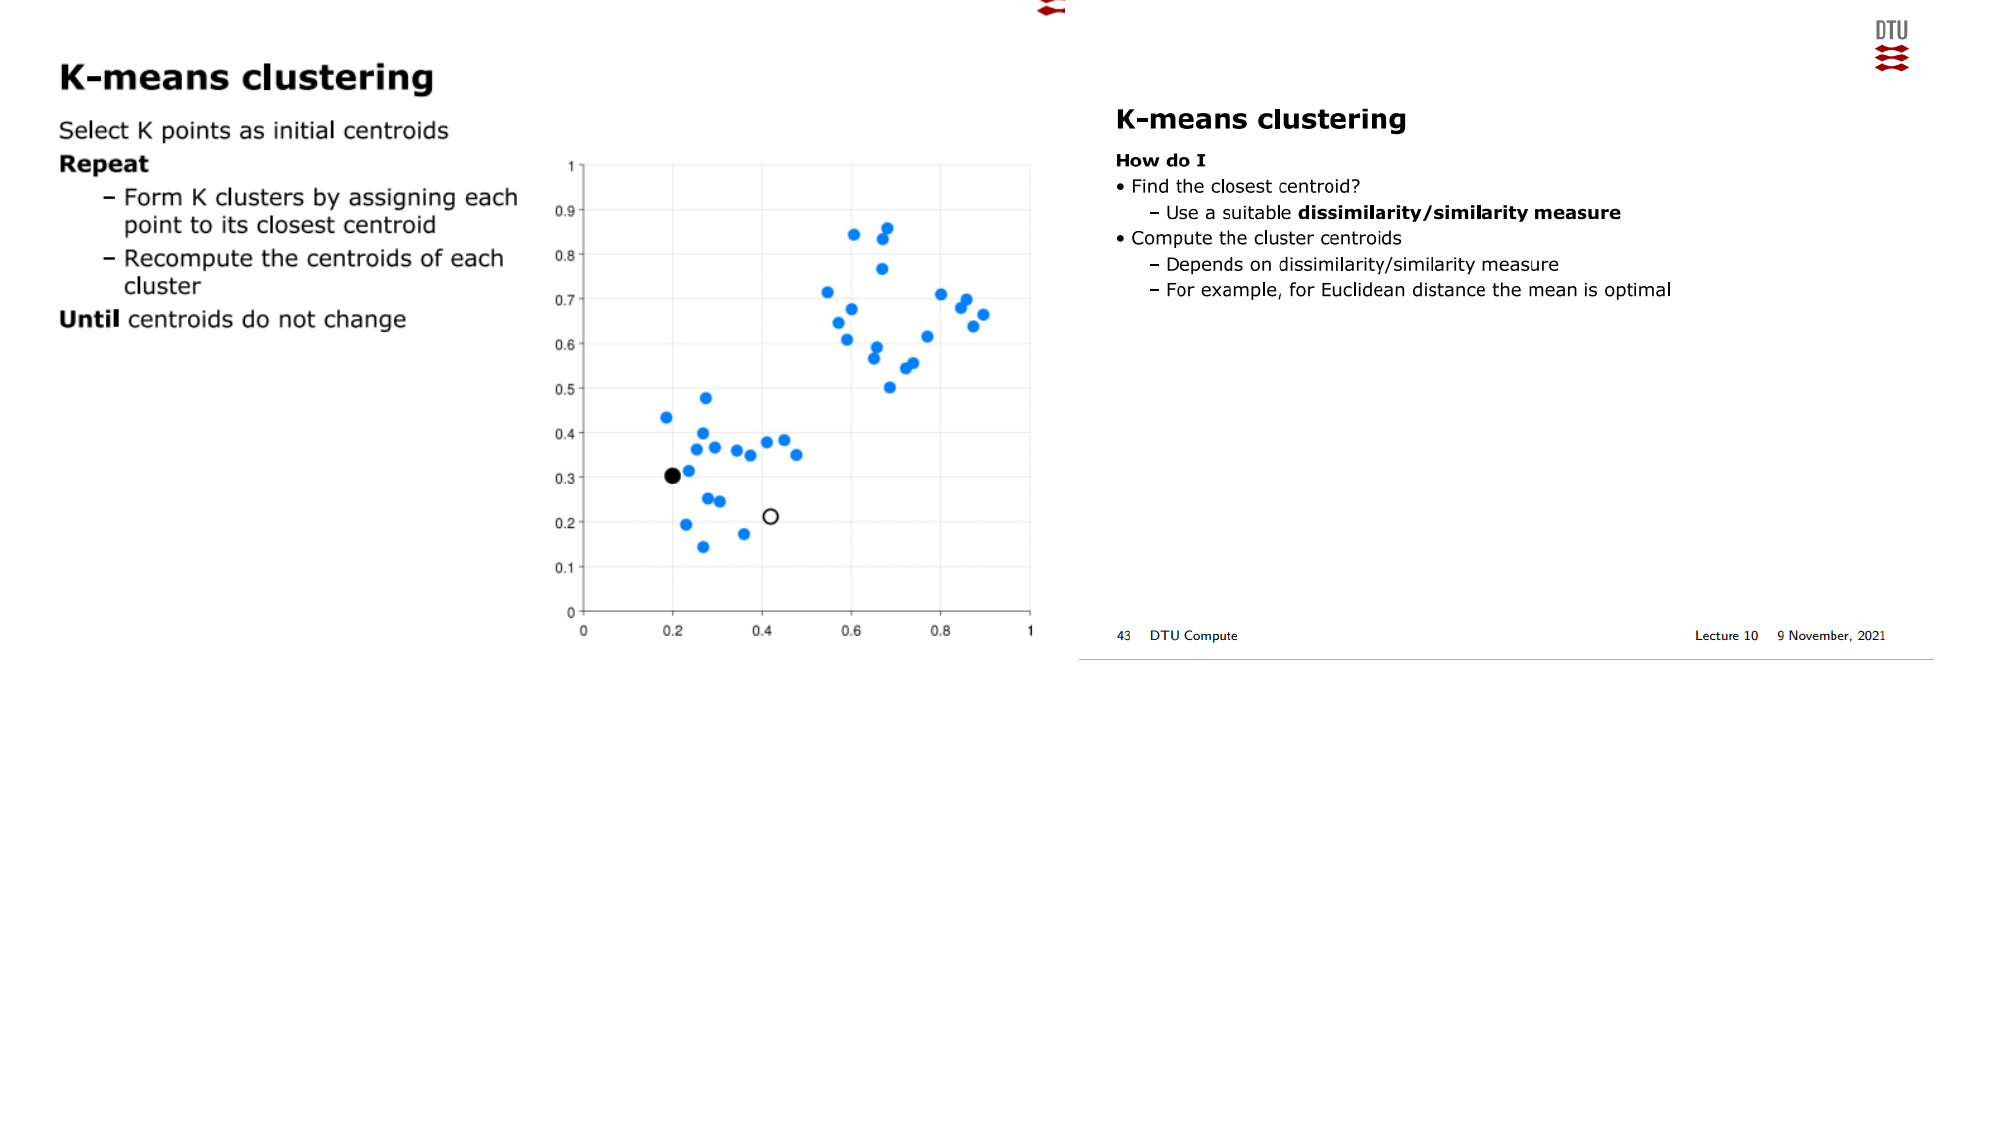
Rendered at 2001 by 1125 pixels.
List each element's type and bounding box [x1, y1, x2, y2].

picture [13, 0, 1065, 660]
picture [1079, 0, 1935, 660]
